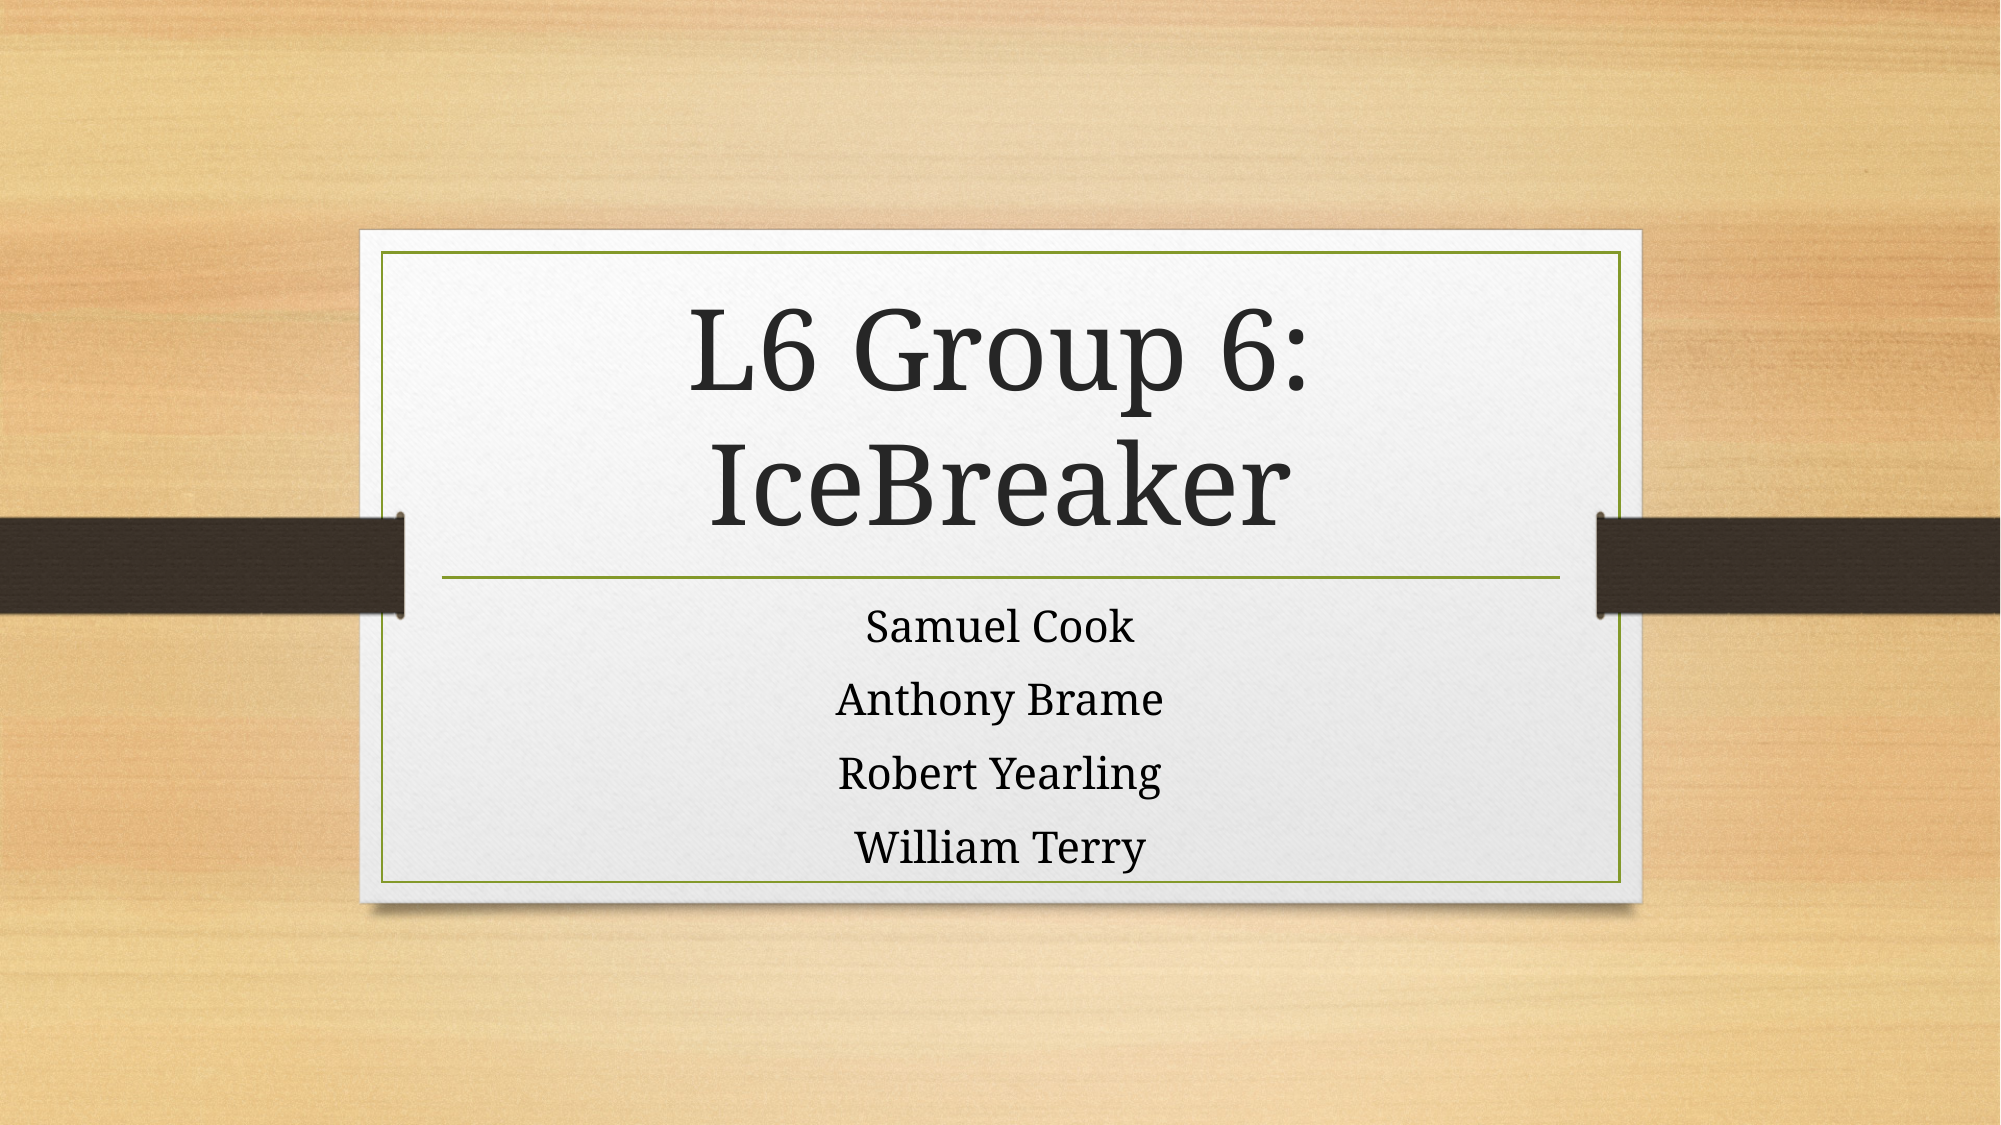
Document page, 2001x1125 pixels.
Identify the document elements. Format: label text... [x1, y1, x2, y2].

subtitle Samuel Cook Anthony Brame Robert Yearling William Terry [249, 590, 1750, 897]
picture [0, 0, 2001, 1125]
title L6 Group 6: IceBreaker [441, 306, 1560, 556]
